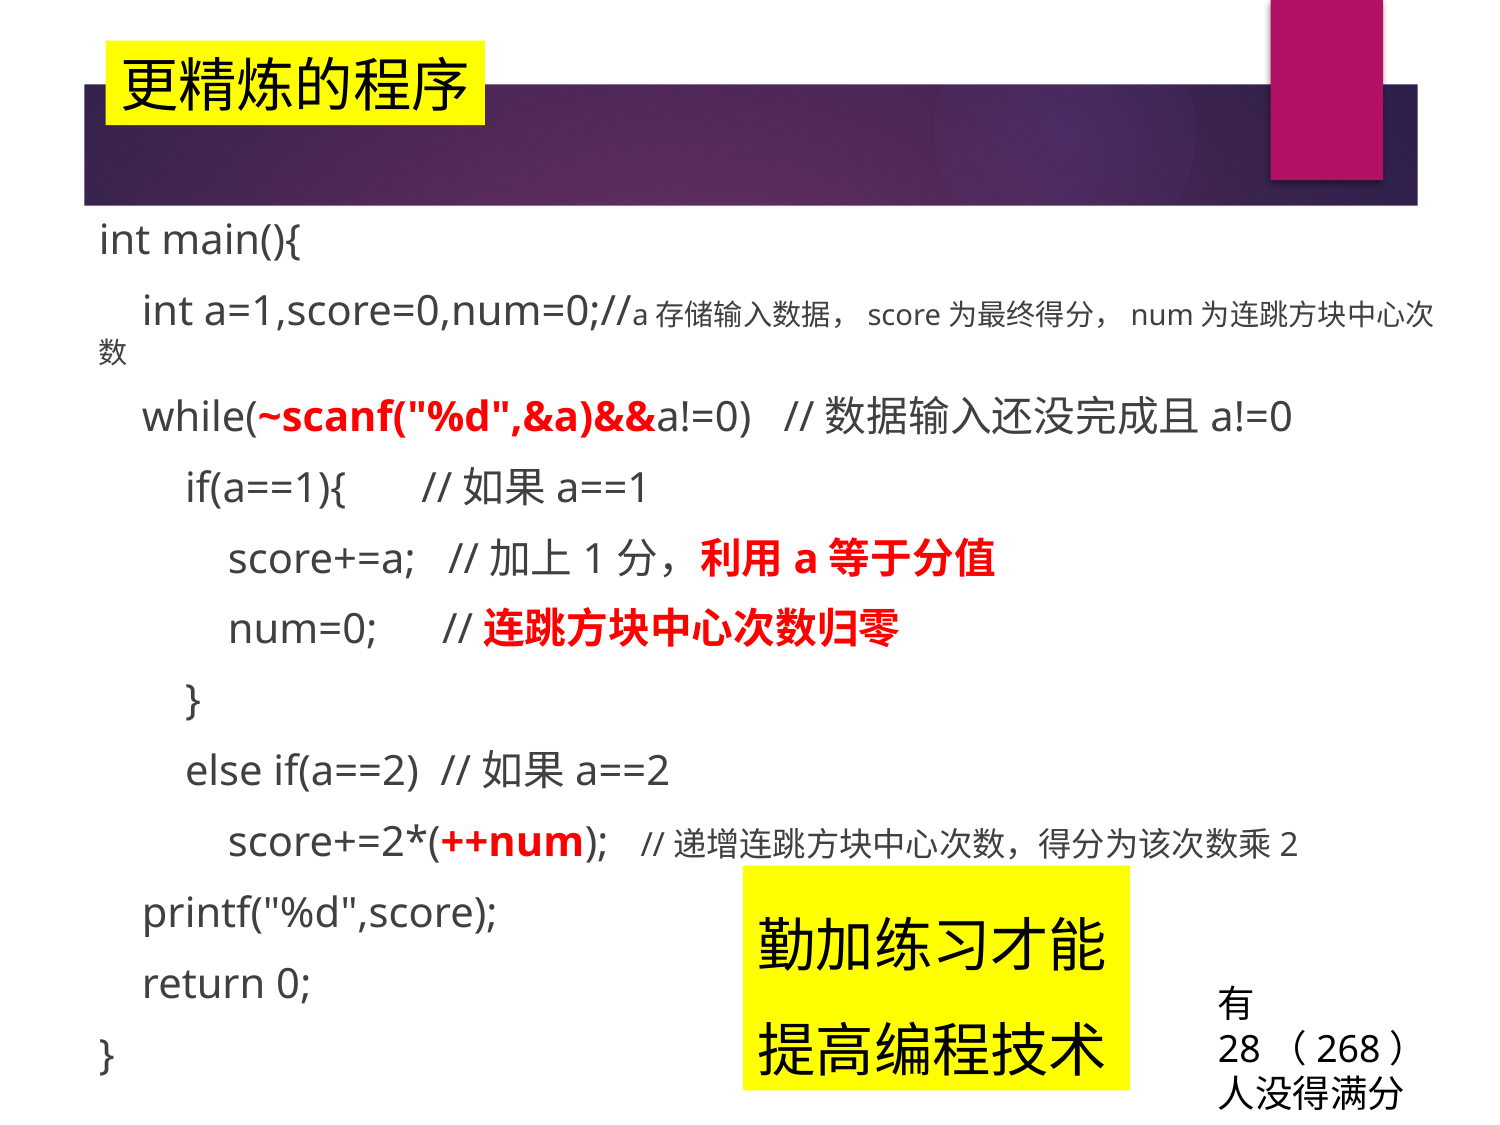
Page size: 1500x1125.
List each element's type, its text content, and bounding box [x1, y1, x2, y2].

text_box 更精炼的程序 [105, 40, 485, 126]
text_box 有28（268）人没得满分 [1203, 972, 1472, 1122]
list int main(){ int a=1,score=0,num=0;//a存储输入数据，score为最终得分，num为连跳方块中心次数 while(~scanf("%d",&a)&&a!=0) //数据输入还没完成且a!=0 if(a==1){ //如果a==1 score+=a; //加上1分，利用a等于分值 num=0; //连跳方块中心次数归零 } else if(a==2) //如果a==2 score+=2*(++num); //递增连跳方块中心次数，得分为该次数乘2 printf("%d",score); return 0; } [83, 205, 1472, 1045]
text_box 勤加练习才能提高编程技术 [742, 865, 1130, 1091]
